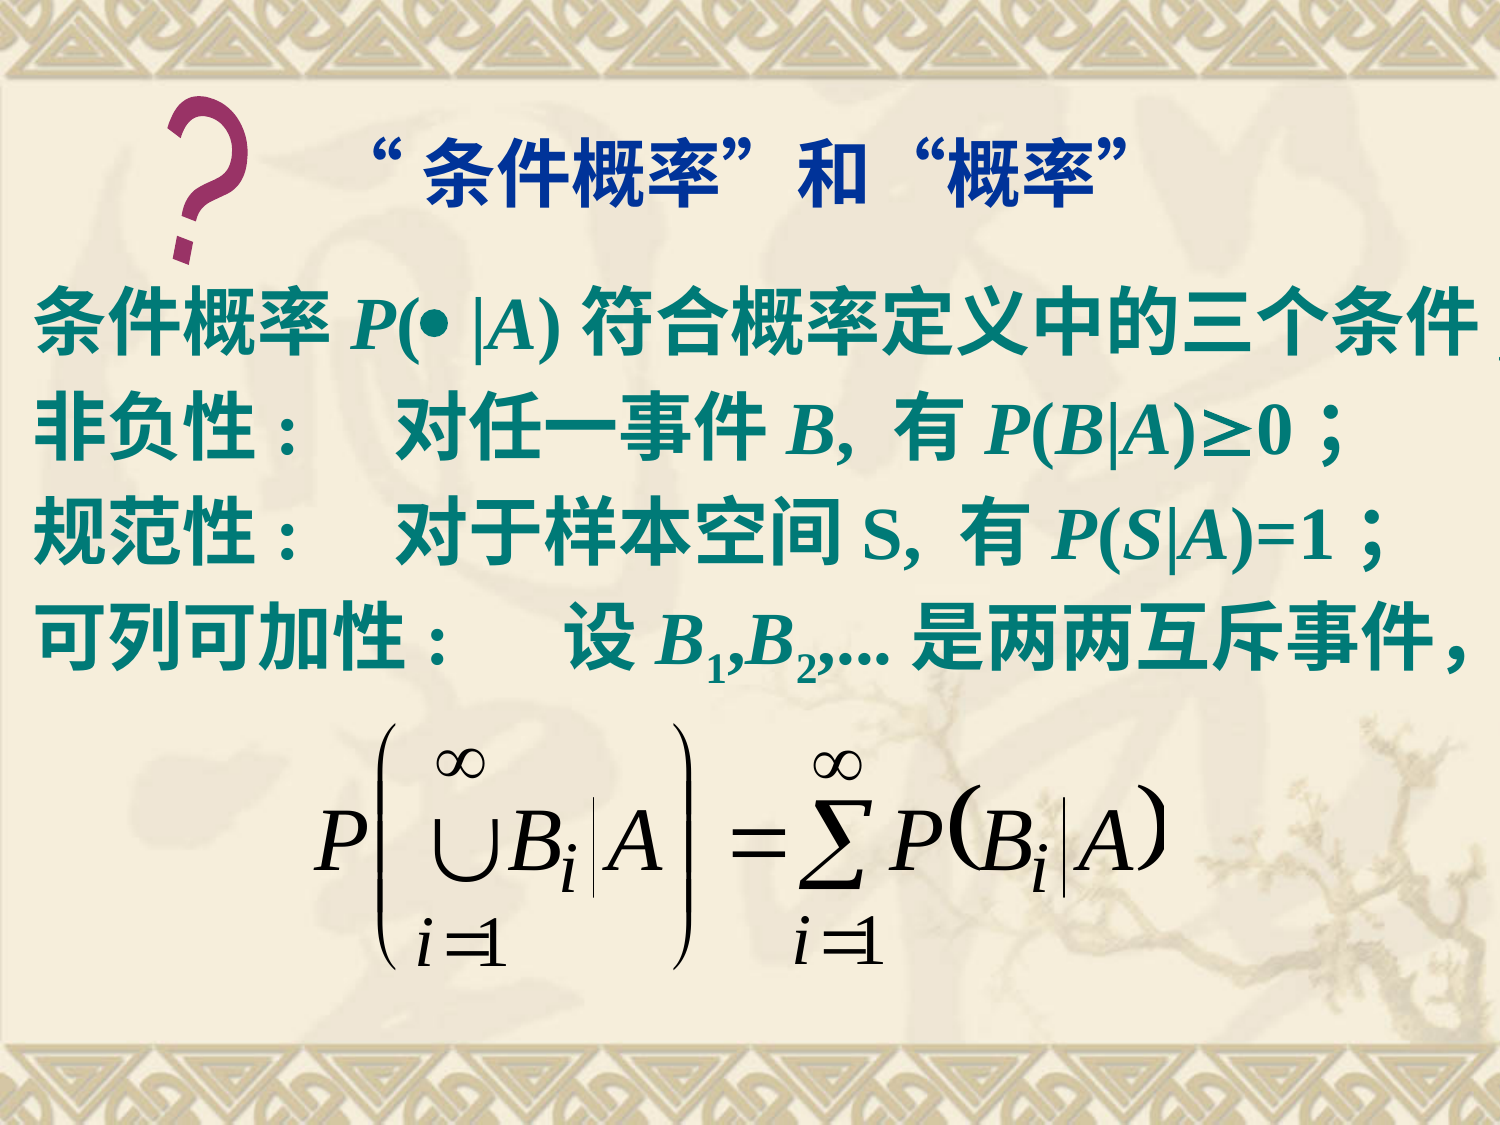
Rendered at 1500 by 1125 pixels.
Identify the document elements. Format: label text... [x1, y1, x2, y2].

list 条件概率P( |A)符合概率定义中的三个条件, 非负性: 对任一事件B, 有P(B|A)0； 规范性: 对于样本空间S, 有P(S|A)=1； 可列可加性: 设B1,B2,...是两两互斥事件， [17, 267, 1500, 956]
picture [0, 0, 1500, 1125]
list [306, 715, 1164, 979]
title “条件概率”和“概率” [49, 78, 1451, 266]
